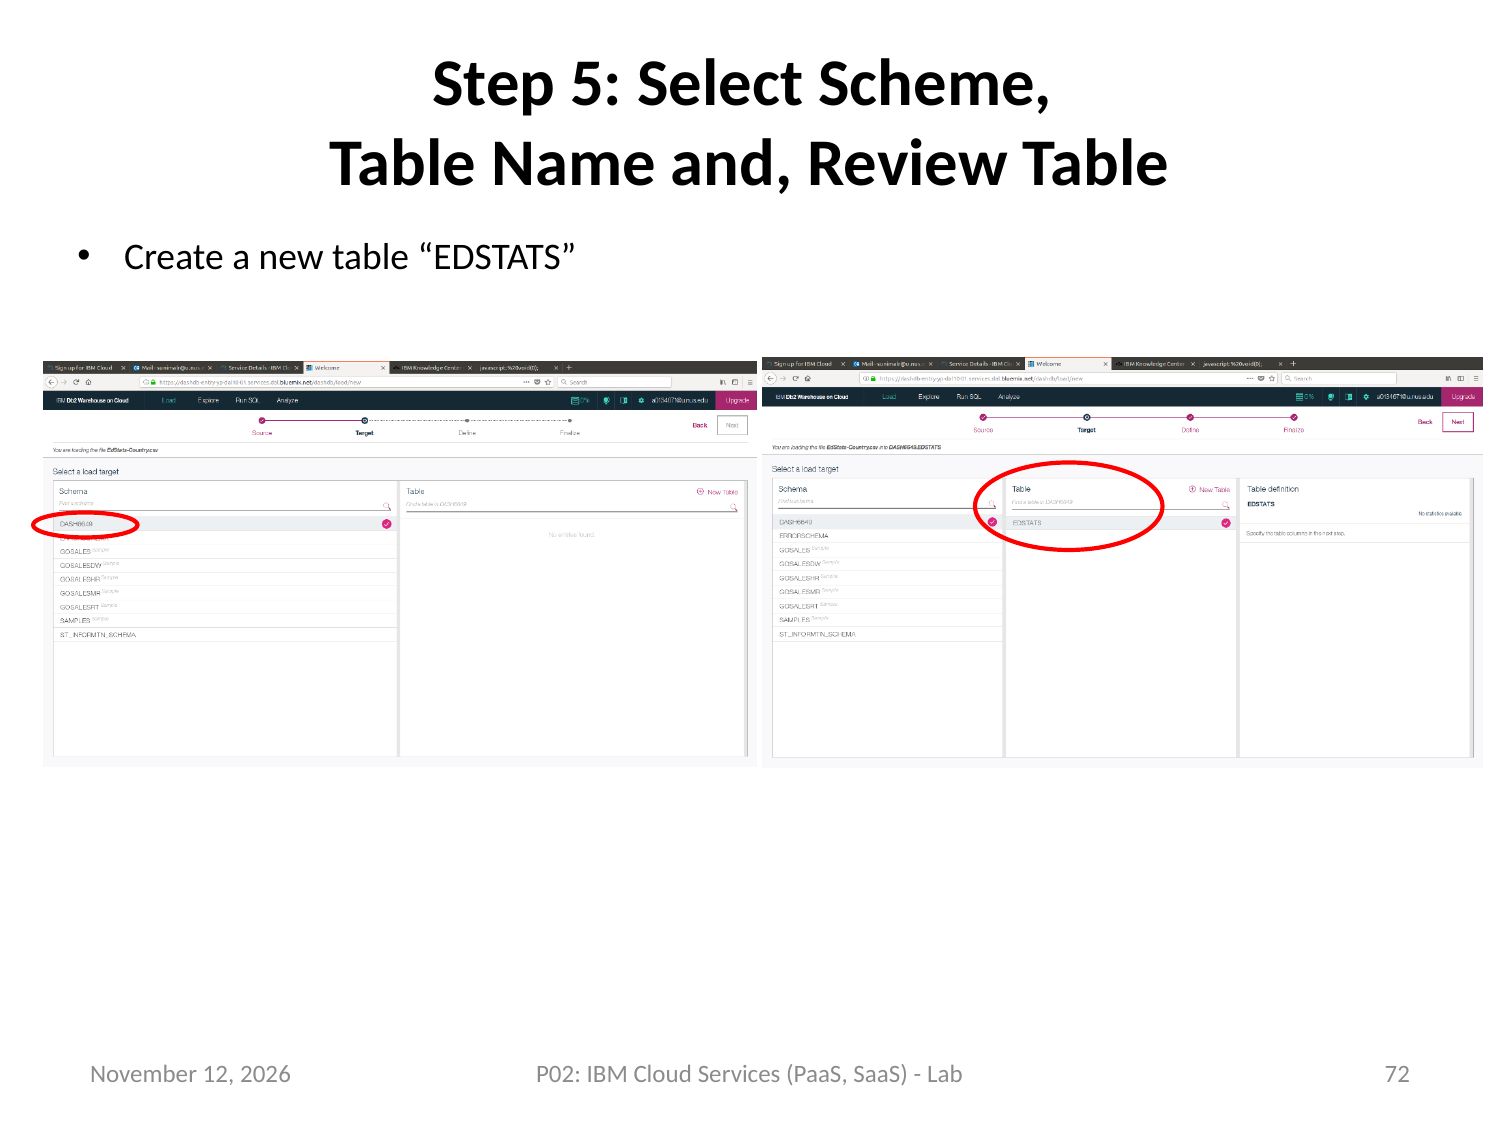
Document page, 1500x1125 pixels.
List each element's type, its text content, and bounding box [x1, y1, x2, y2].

text_box [31, 517, 38, 533]
slide_number 72 [1074, 1042, 1425, 1103]
text_box Create a new table “EDSTATS” [62, 224, 1438, 285]
picture [43, 361, 757, 768]
title Step 5: Select Scheme, Table Name and, Review Table [75, 24, 1425, 213]
footer P02: IBM Cloud Services (PaaS, SaaS) - Lab [512, 1042, 988, 1103]
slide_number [75, 1042, 425, 1103]
picture [762, 357, 1483, 768]
